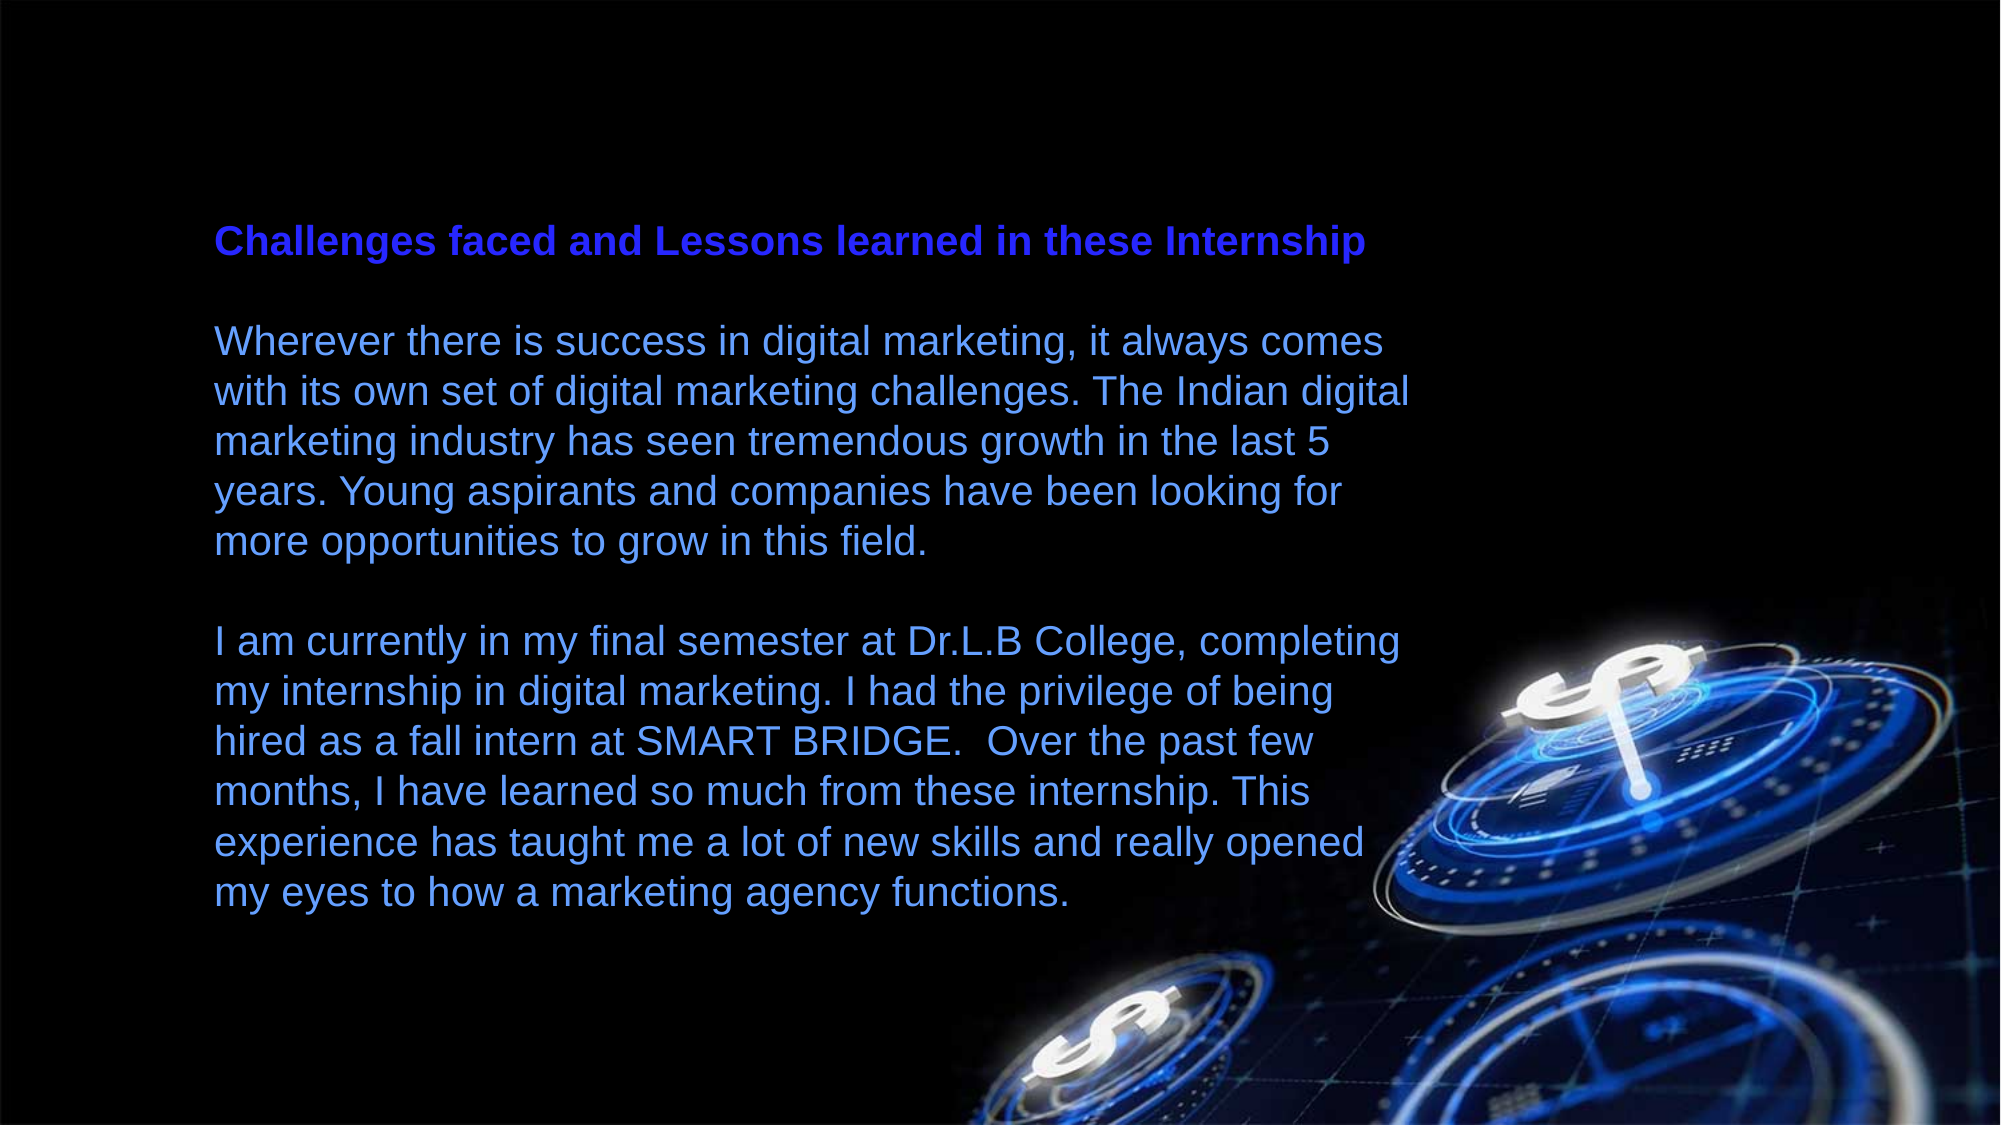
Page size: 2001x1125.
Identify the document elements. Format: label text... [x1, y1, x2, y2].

picture [0, 0, 2001, 1125]
text_box Challenges faced and Lessons learned in these Internship Wherever there is success in digital marketing, it always comes with its own set of digital marketing challenges. The Indian digital marketing industry has seen tremendous growth in the last 5 years. Young aspirants and companies have been looking for more opportunities to grow in this field. I am currently in my final semester at Dr.L.B College, completing my internship in digital marketing. I had the privilege of being hired as a fall intern at SMART BRIDGE. Over the past few months, I have learned so much from these internship. This experience has taught me a lot of new skills and really opened my eyes to how a marketing agency functions. [199, 206, 1443, 972]
